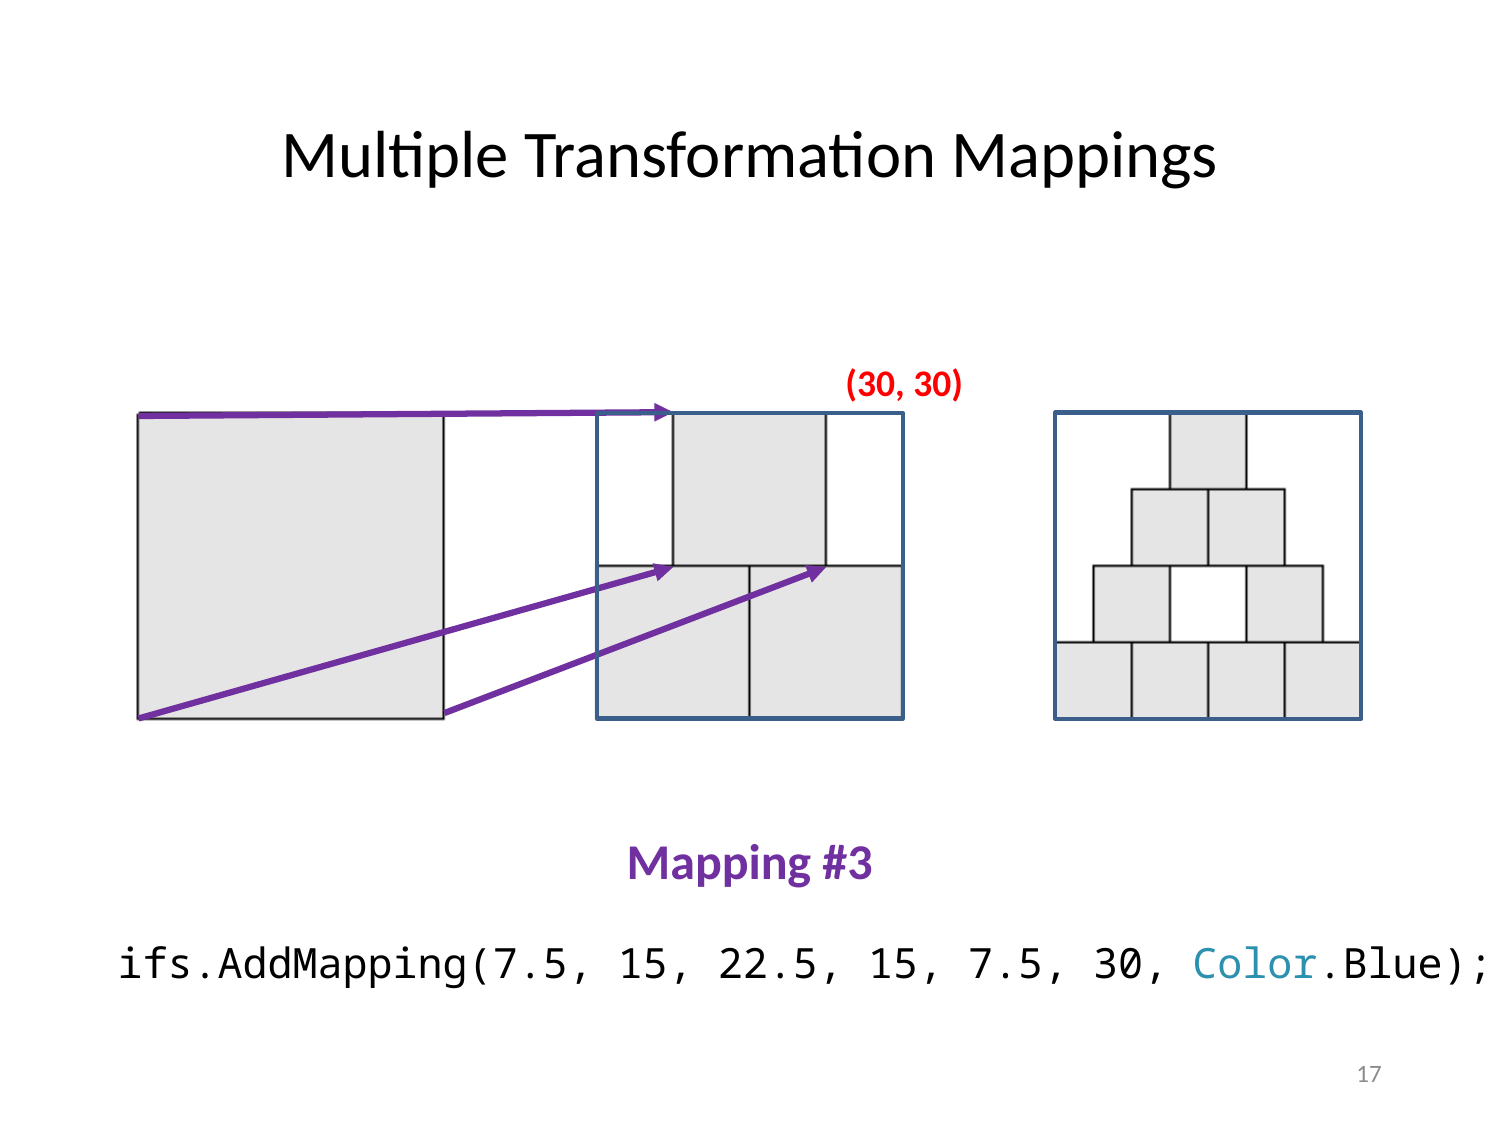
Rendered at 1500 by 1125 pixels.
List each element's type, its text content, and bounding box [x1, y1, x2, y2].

text_box Mapping #3 [608, 822, 892, 898]
text_box <number> [1059, 1042, 1397, 1103]
picture [116, 391, 1384, 764]
text_box ifs.AddMapping(7.5, 15, 22.5, 15, 7.5, 30, Color.Blue); [102, 929, 1398, 995]
text_box Multiple Transformation Mappings [103, 59, 1397, 241]
text_box (30, 30) [810, 351, 998, 389]
